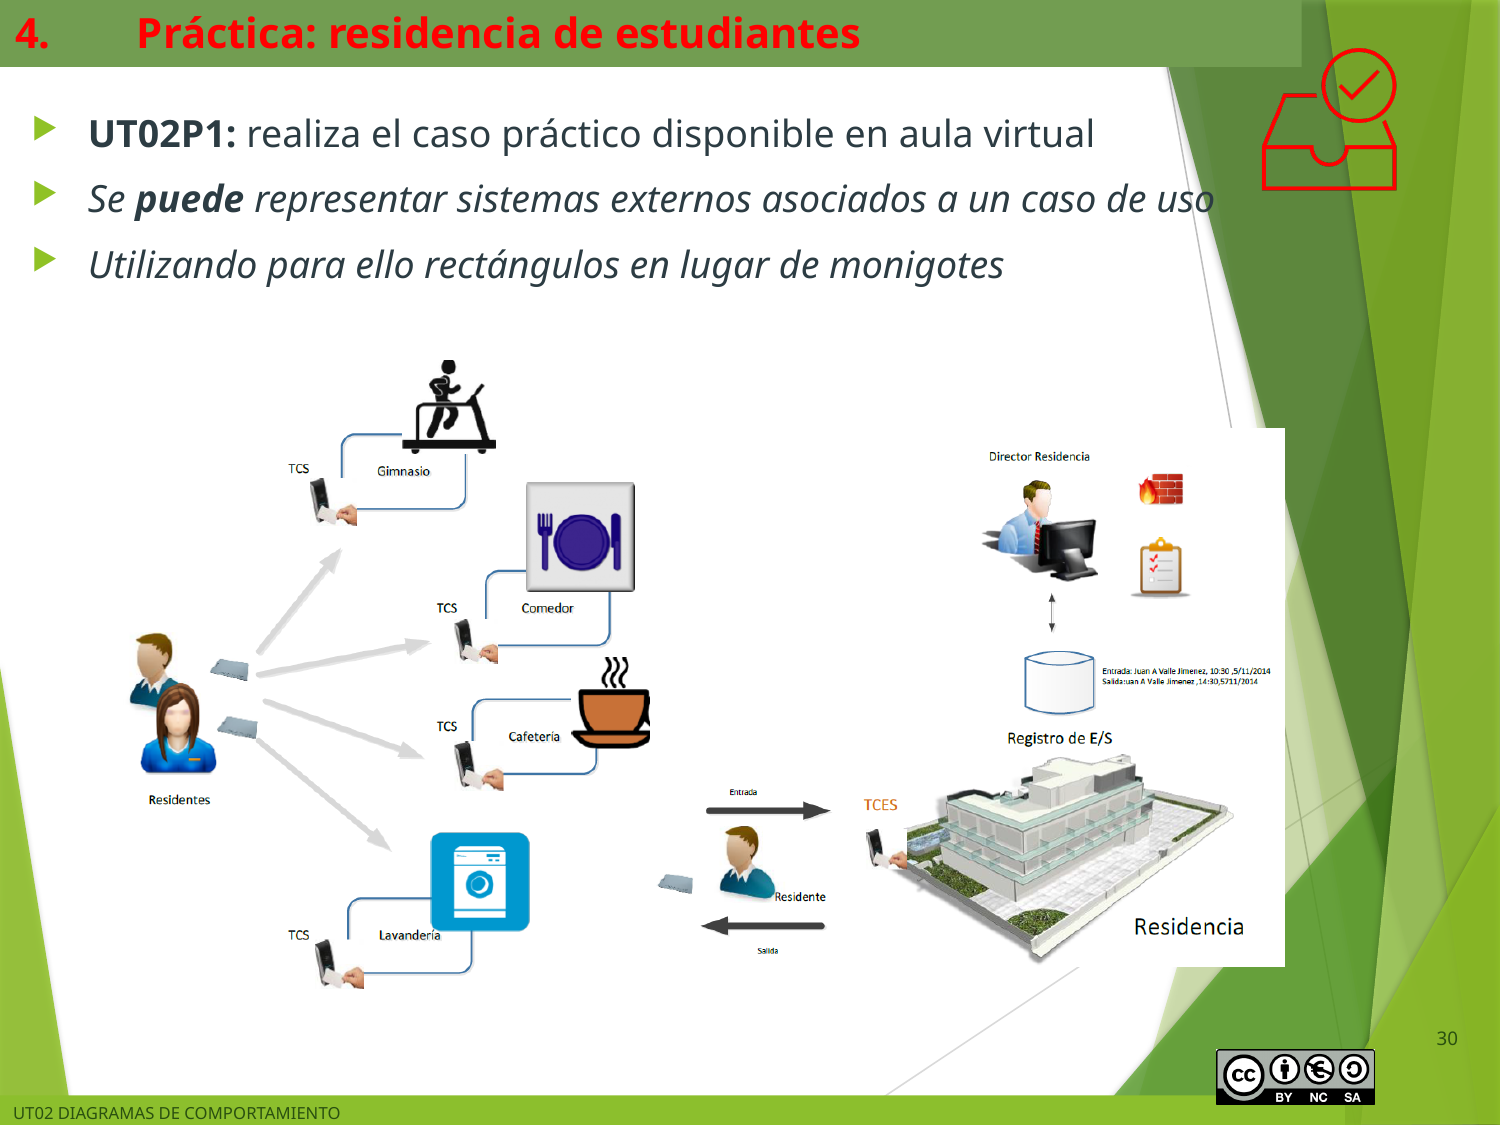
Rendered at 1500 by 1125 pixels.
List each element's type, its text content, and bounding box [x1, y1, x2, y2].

picture [1234, 24, 1424, 101]
picture [85, 333, 1286, 1006]
slide_number 30 [1445, 1009, 1474, 1070]
title Práctica: residencia de estudiantes [0, 0, 1302, 67]
picture [1216, 1082, 1375, 1105]
list UT02P1: realiza el caso práctico disponible en aula virtual Se puede representar sistemas externos asociados a un caso de uso Utilizando para ello rectángulos en lugar de monigotes [16, 101, 1445, 1082]
